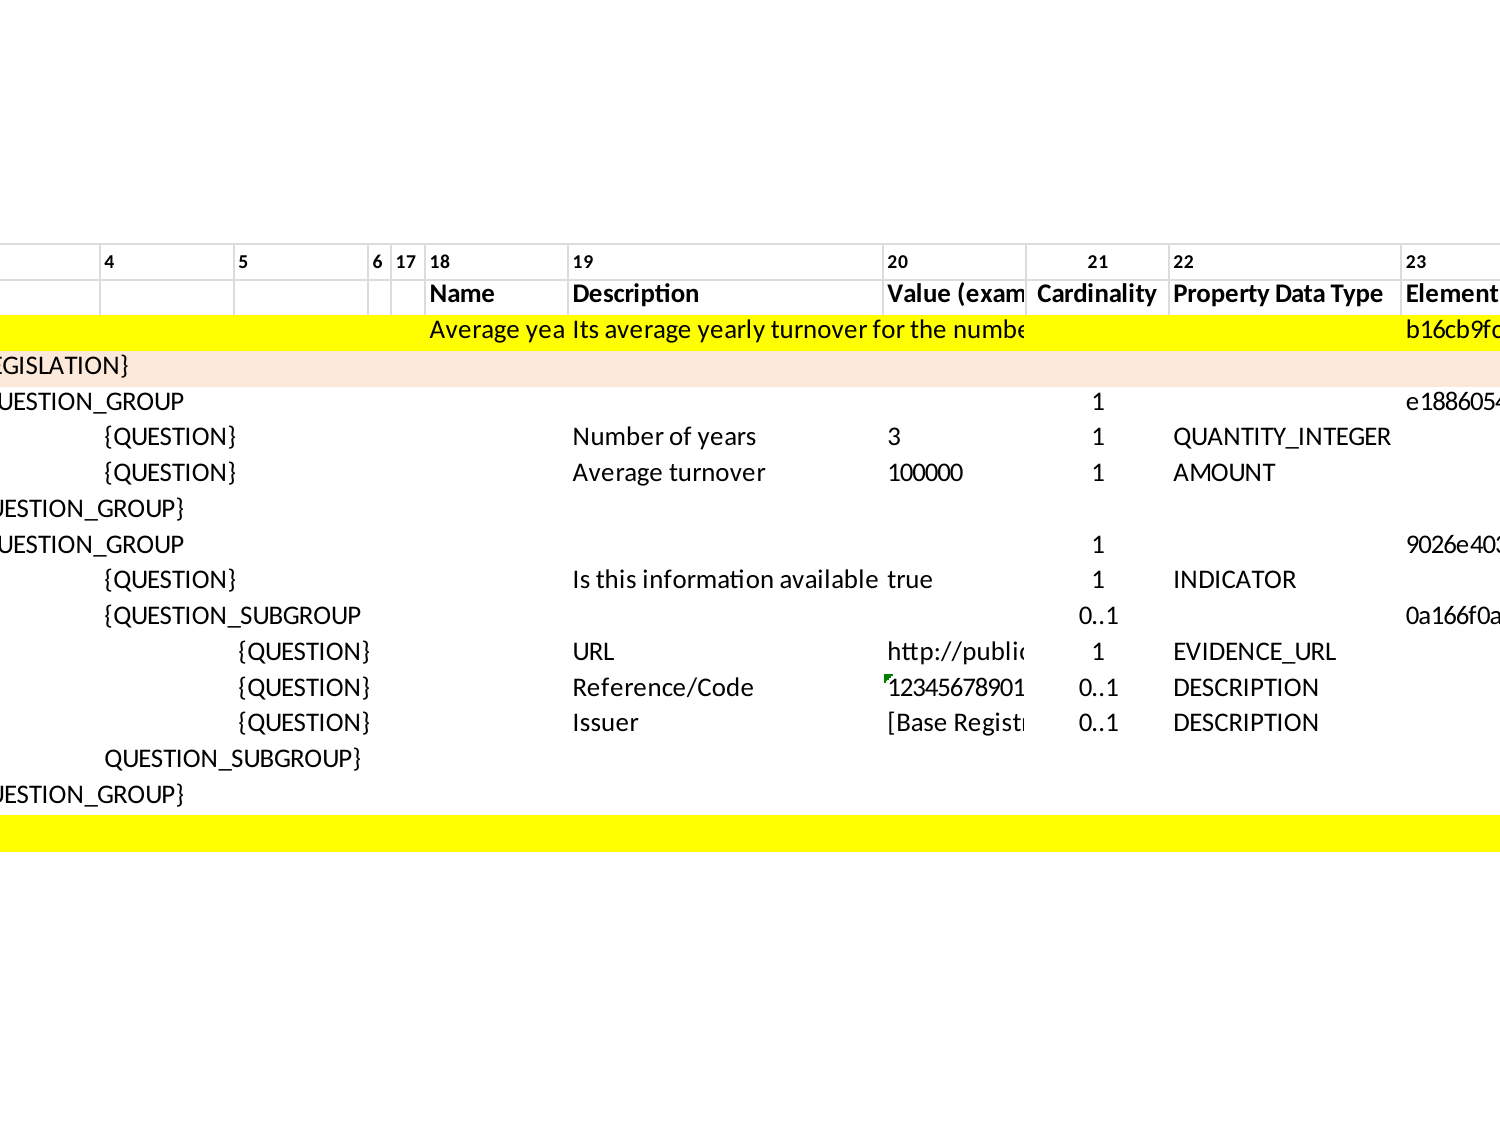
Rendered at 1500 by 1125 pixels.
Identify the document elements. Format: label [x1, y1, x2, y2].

text_box [0, 243, 1500, 854]
